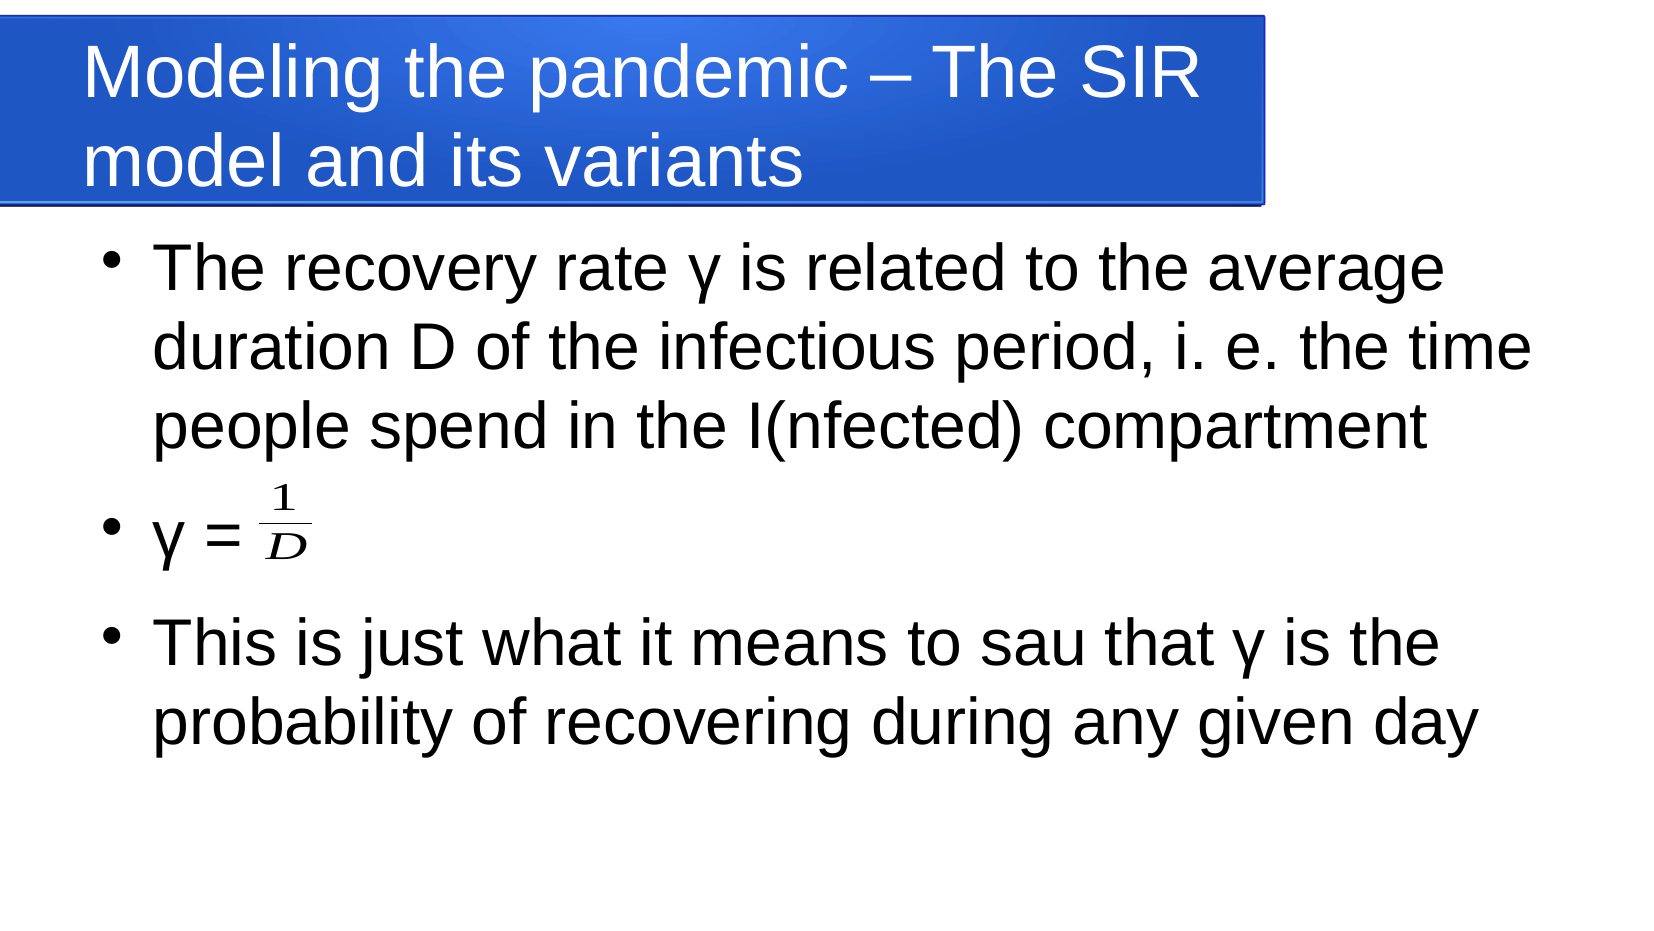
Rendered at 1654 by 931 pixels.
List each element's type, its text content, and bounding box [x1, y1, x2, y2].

text_box Modeling the pandemic – The SIR model and its variants [82, 23, 1234, 202]
picture [0, 13, 1269, 211]
text_box The recovery rate γ is related to the average duration D of the infectious period, i. e. the time people spend in the I(nfected) compartment γ = This is just what it means to sau that γ is the probability of recovering during any given day [82, 224, 1571, 763]
